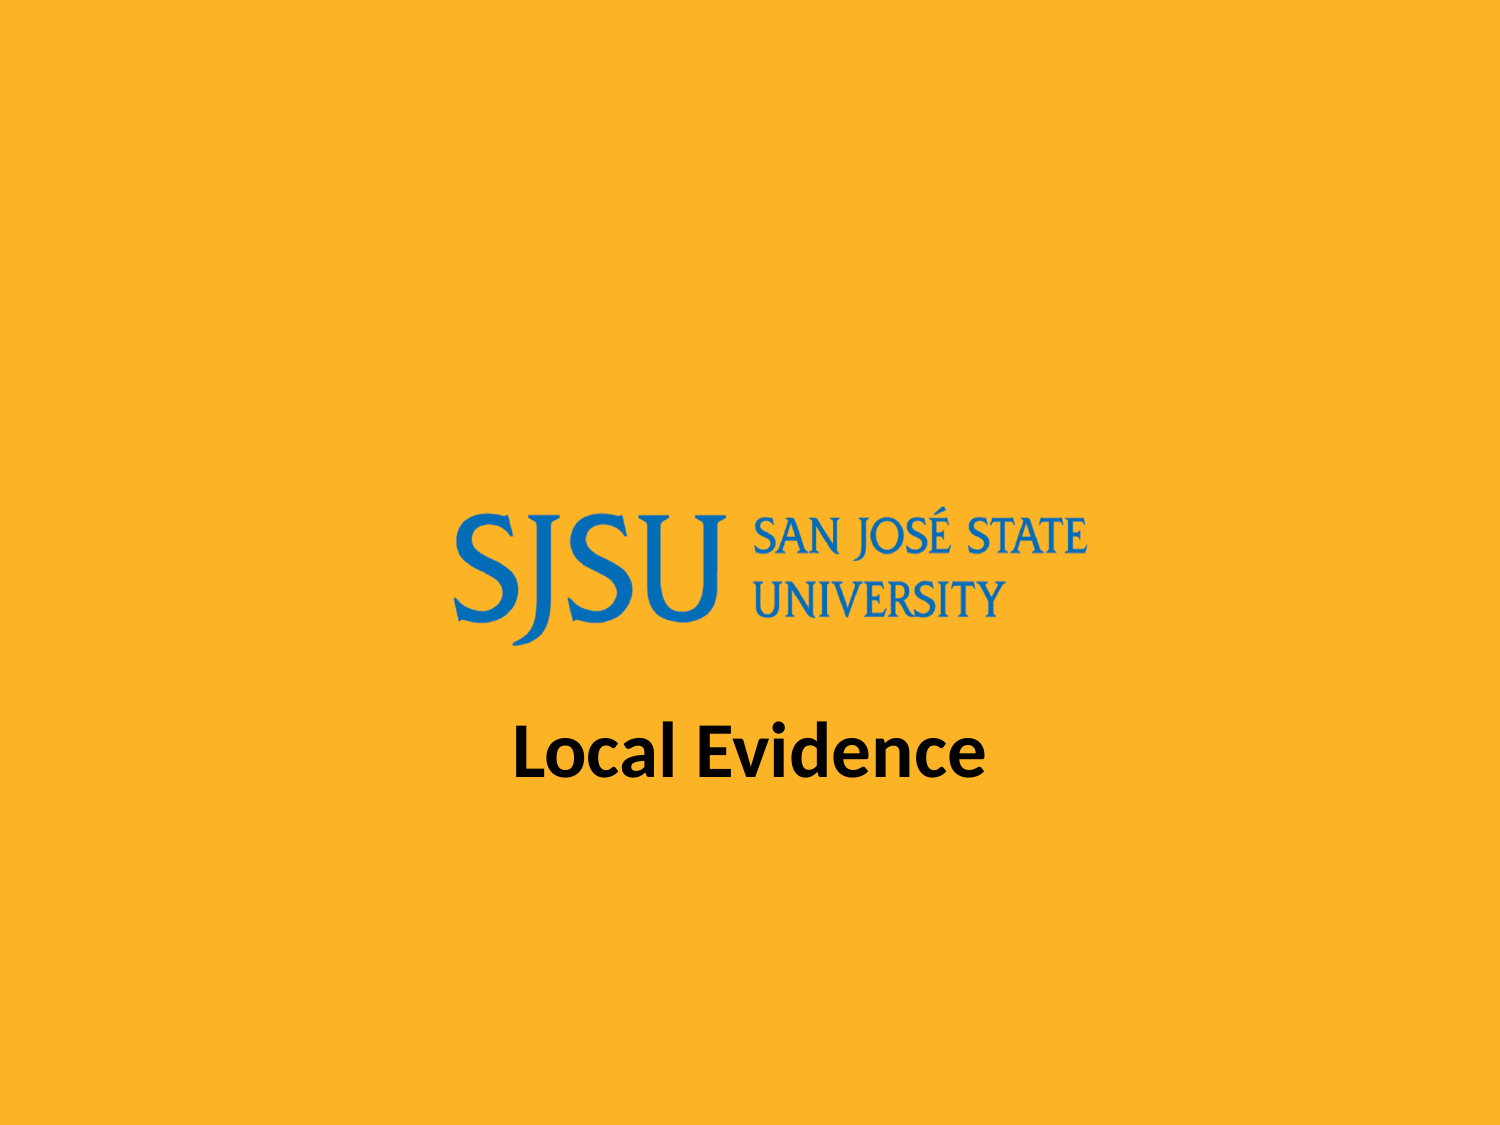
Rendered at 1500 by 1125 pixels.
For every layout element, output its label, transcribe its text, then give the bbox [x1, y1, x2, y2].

title Local Evidence [112, 668, 1388, 824]
picture [0, 0, 1500, 1125]
